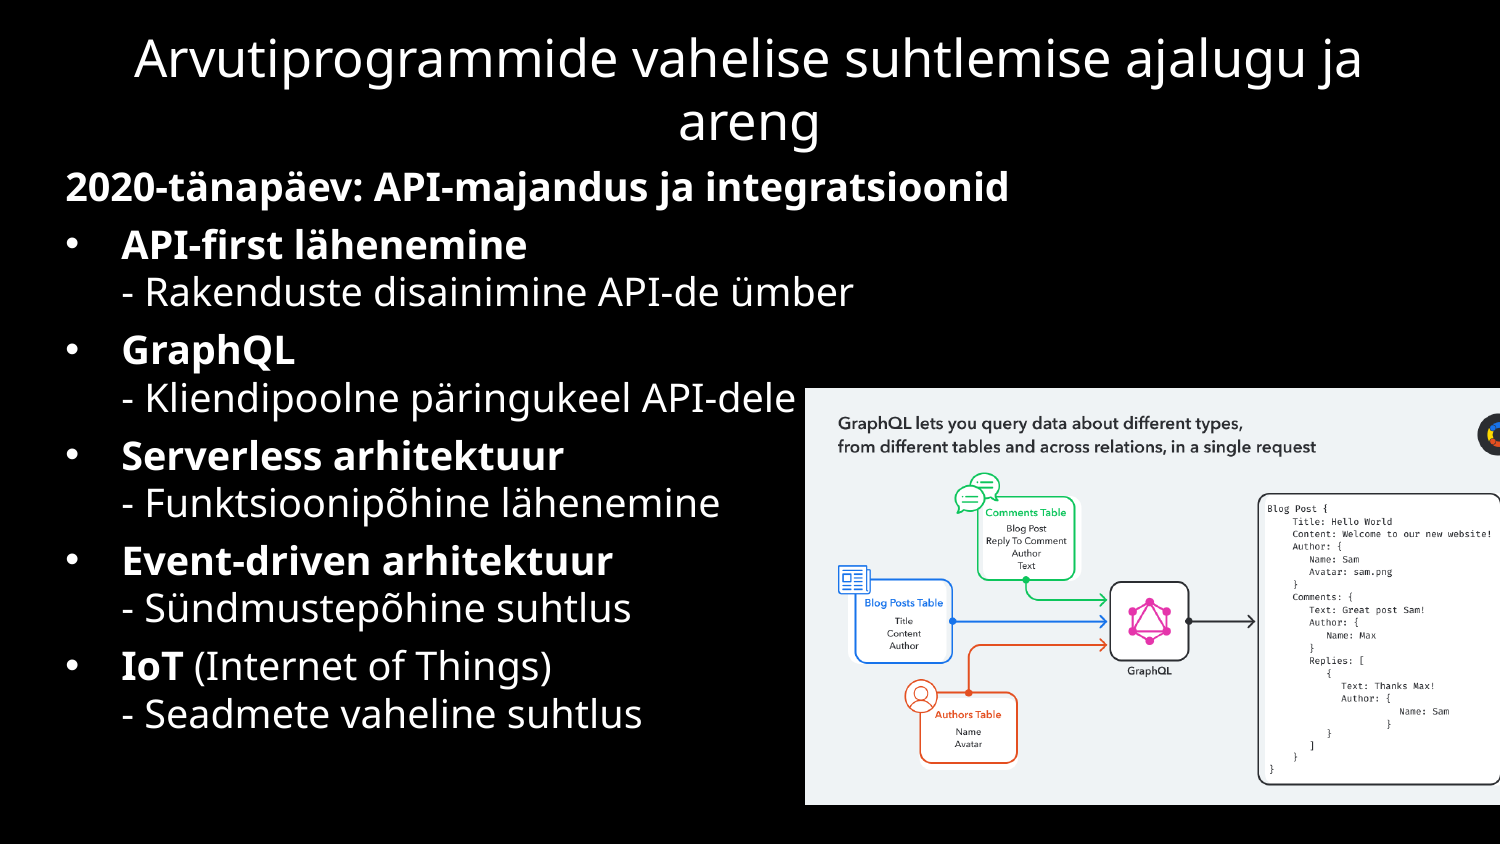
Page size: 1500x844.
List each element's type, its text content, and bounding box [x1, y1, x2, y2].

list 2020-tänapäev: API-majandus ja integratsioonid API-first lähenemine - Rakenduste disainimine API-de ümber GraphQL - Kliendipoolne päringukeel API-dele Serverless arhitektuur - Funktsioonipõhine lähenemine Event-driven arhitektuur - Sündmustepõhine suhtlus IoT (Internet of Things) - Seadmete vaheline suhtlus [57, 153, 1041, 844]
picture [805, 388, 1500, 805]
title Arvutiprogrammide vahelise suhtlemise ajalugu ja areng [74, 17, 1426, 159]
